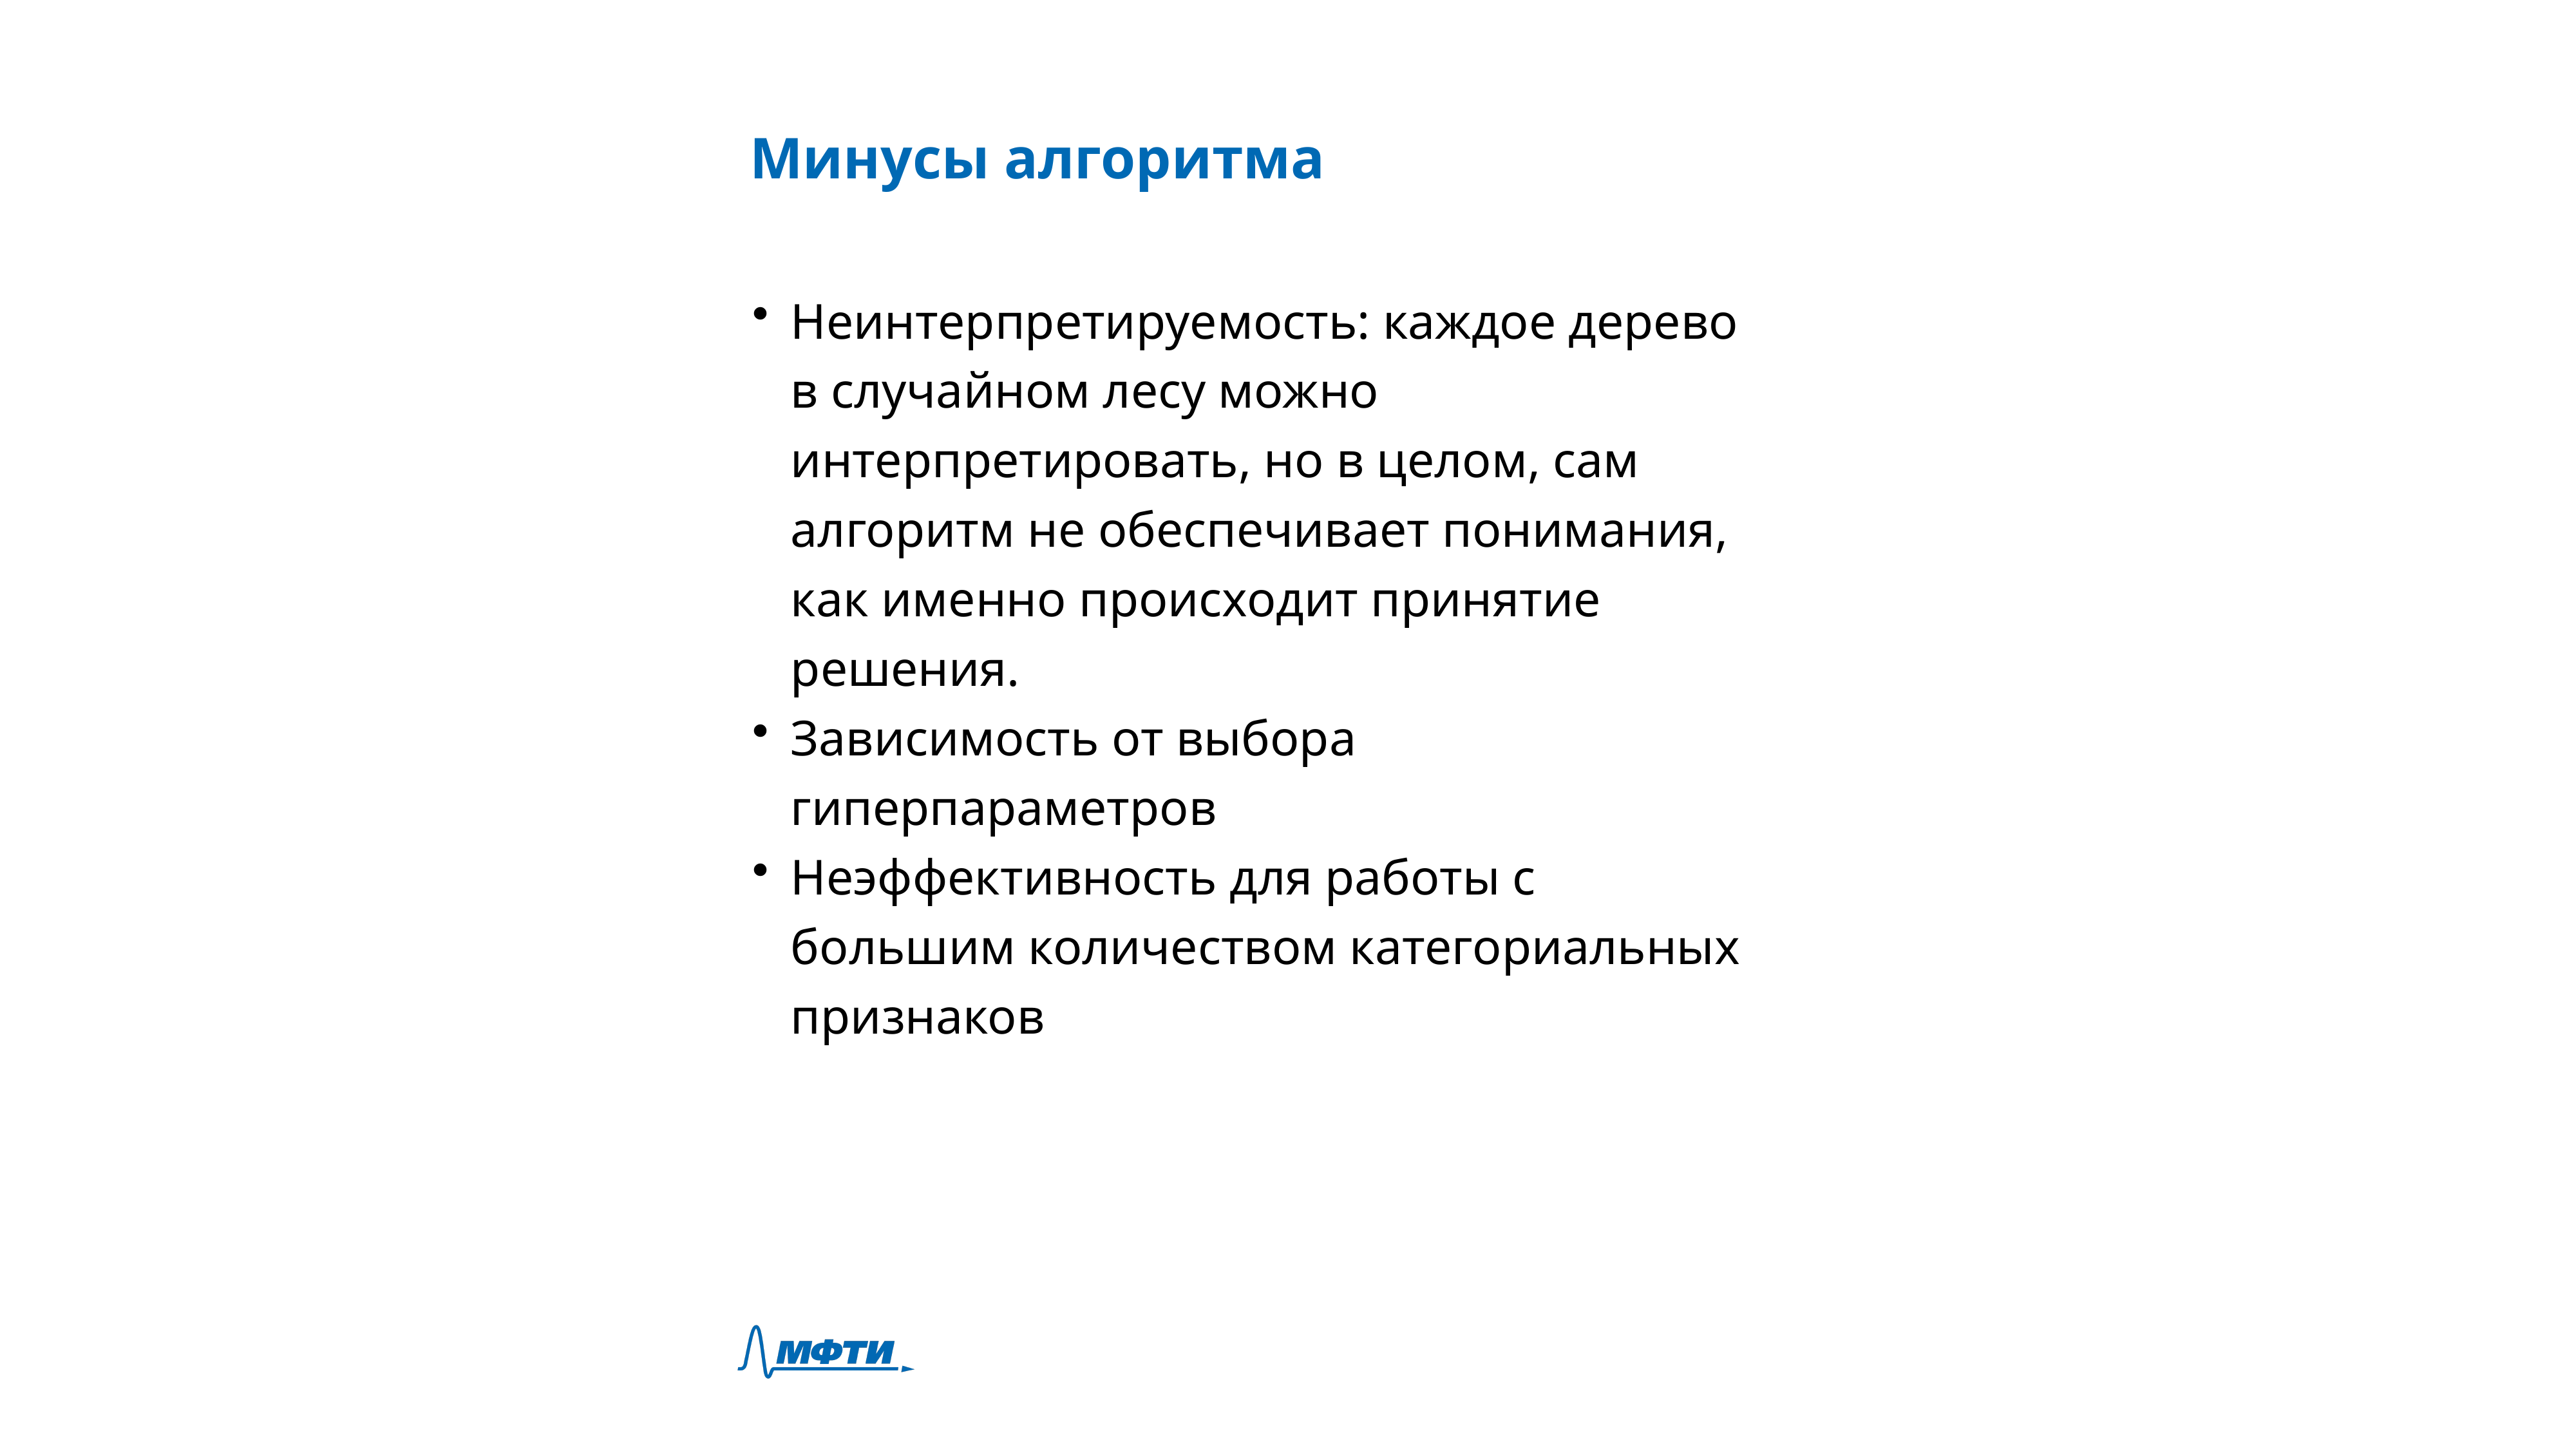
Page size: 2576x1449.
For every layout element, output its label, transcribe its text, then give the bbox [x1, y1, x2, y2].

text_box Минусы алгоритма [735, 94, 1720, 205]
text_box Неинтерпретируемость: каждое дерево в случайном лесу можно интерпретировать, но в целом, сам алгоритм не обеспечивает понимания, как именно происходит принятие решения. Зависимость от выбора гиперпараметров Неэффективность для работы с большим количеством категориальных признаков [738, 264, 1788, 1058]
picture [715, 1302, 937, 1401]
